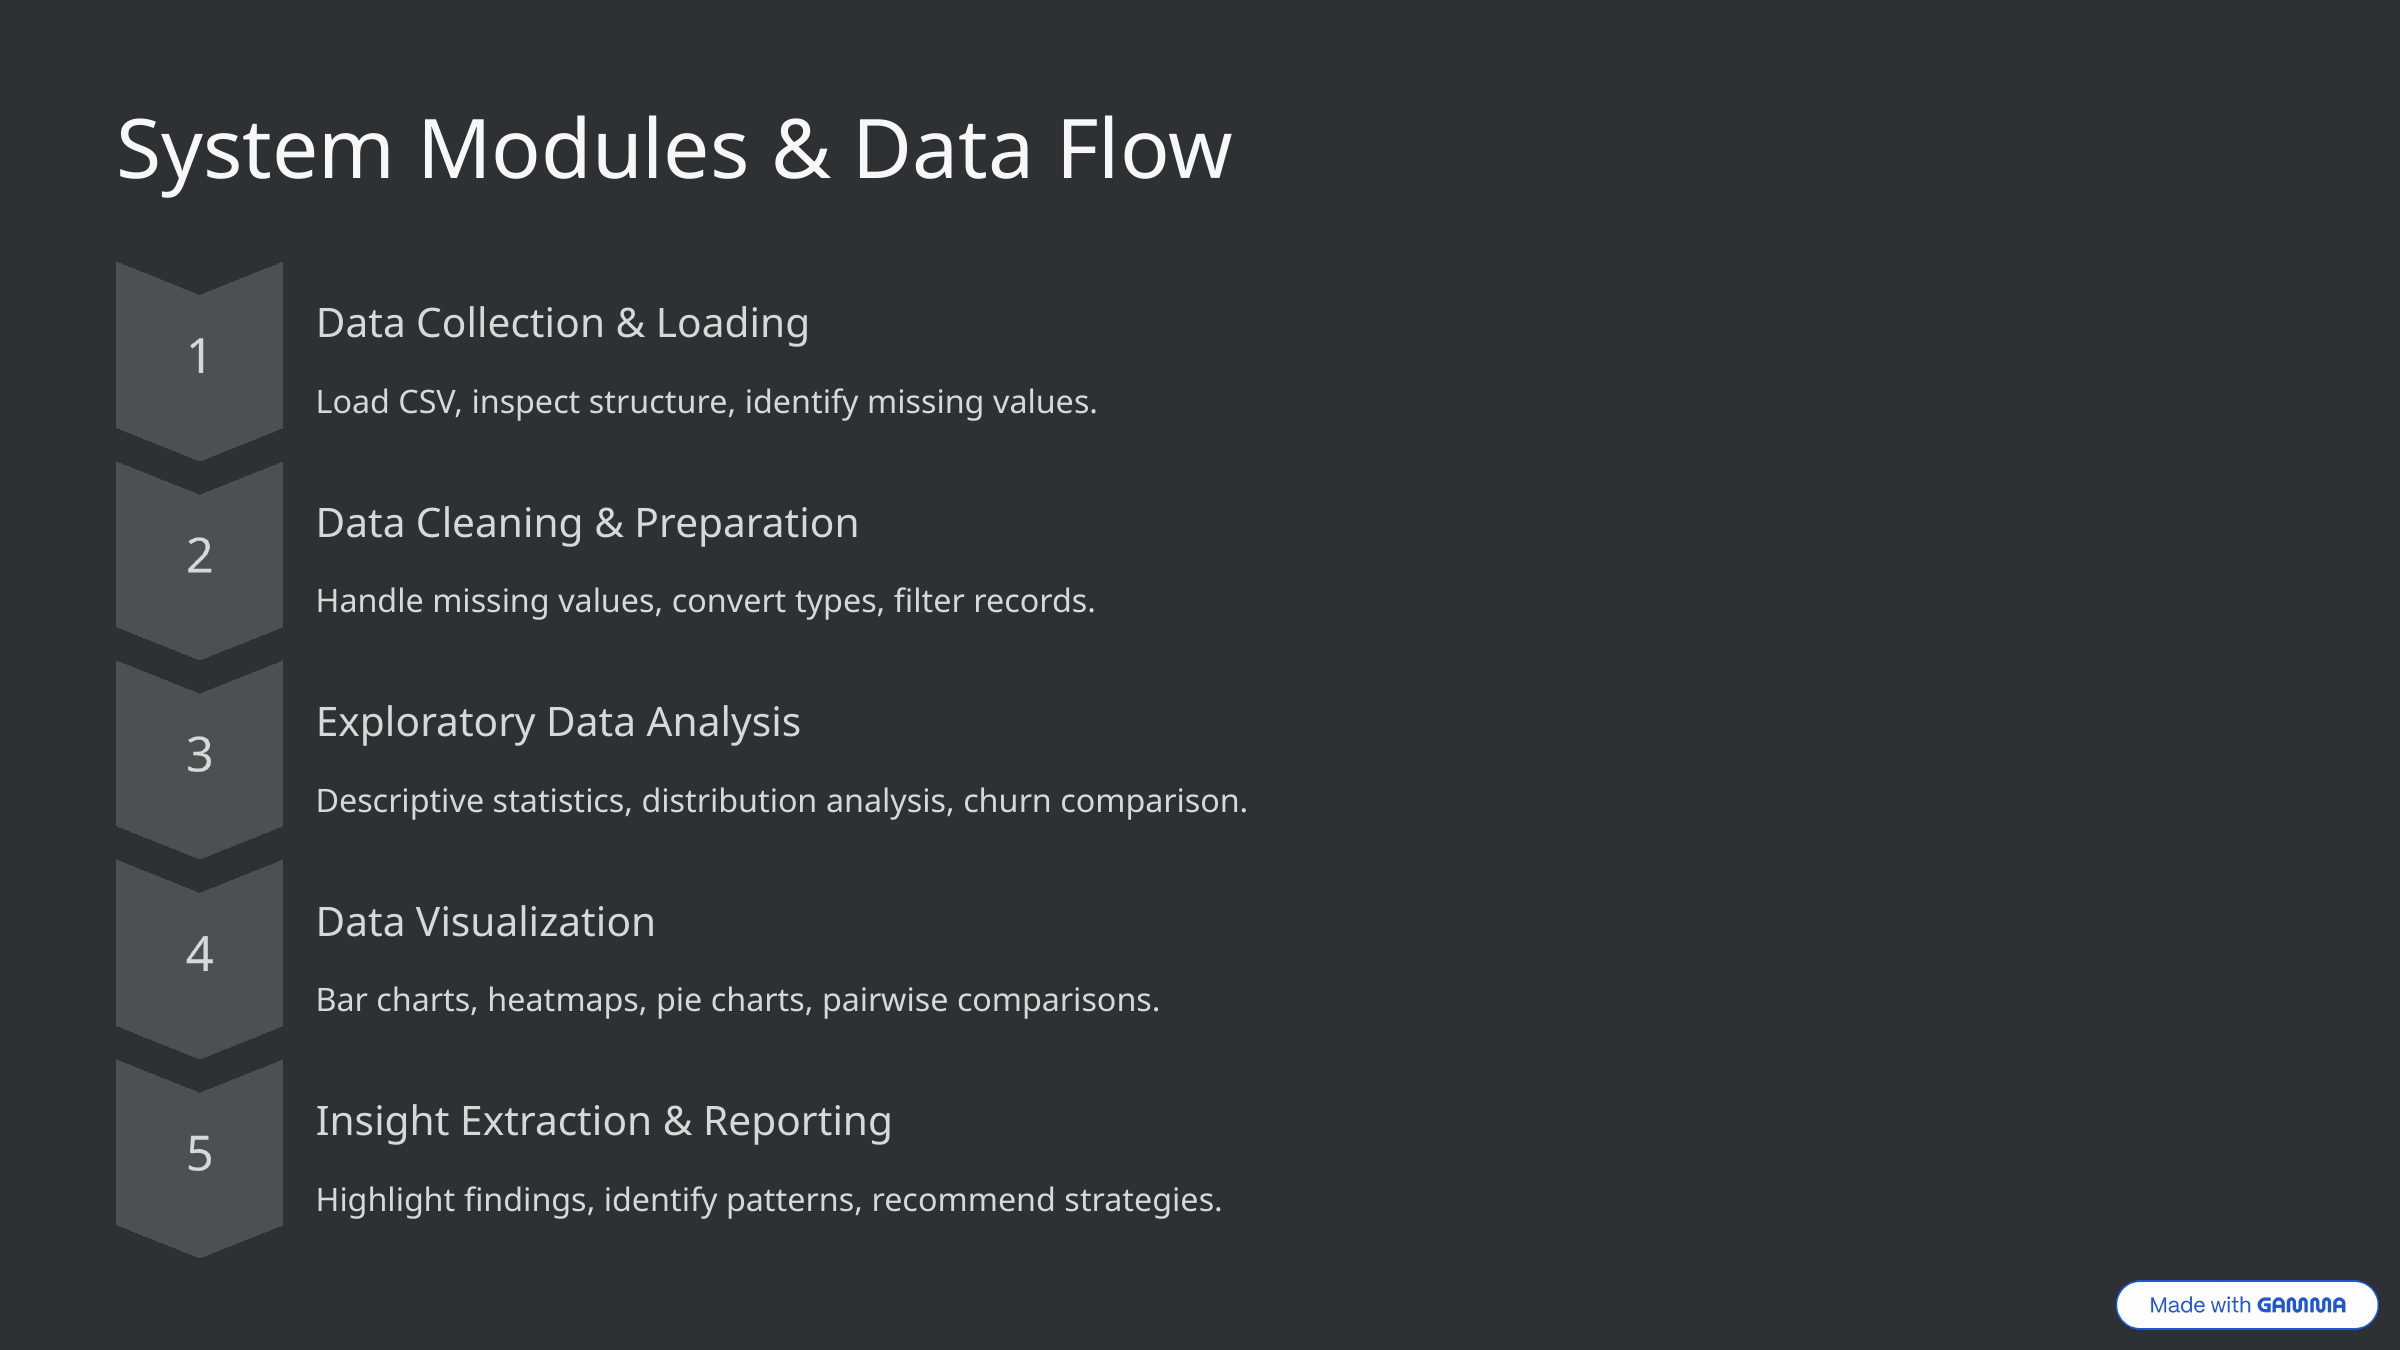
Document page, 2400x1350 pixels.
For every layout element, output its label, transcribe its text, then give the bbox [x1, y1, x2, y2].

picture [2106, 1271, 2389, 1339]
text_box Highlight findings, identify patterns, recommend strategies. [315, 1164, 2284, 1218]
text_box Exploratory Data Analysis [315, 693, 815, 746]
text_box System Modules & Data Flow [116, 91, 1248, 196]
text_box Data Cleaning & Preparation [315, 494, 869, 547]
text_box Insight Extraction & Reporting [315, 1092, 902, 1145]
picture [116, 261, 283, 1259]
text_box Load CSV, inspect structure, identify missing values. [315, 366, 2284, 420]
text_box Descriptive statistics, distribution analysis, churn comparison. [315, 765, 2284, 819]
text_box Bar charts, heatmaps, pie charts, pairwise comparisons. [315, 965, 2284, 1019]
text_box Data Collection & Loading [315, 294, 824, 347]
text_box Data Visualization [315, 893, 732, 946]
text_box Handle missing values, convert types, filter records. [315, 566, 2284, 620]
